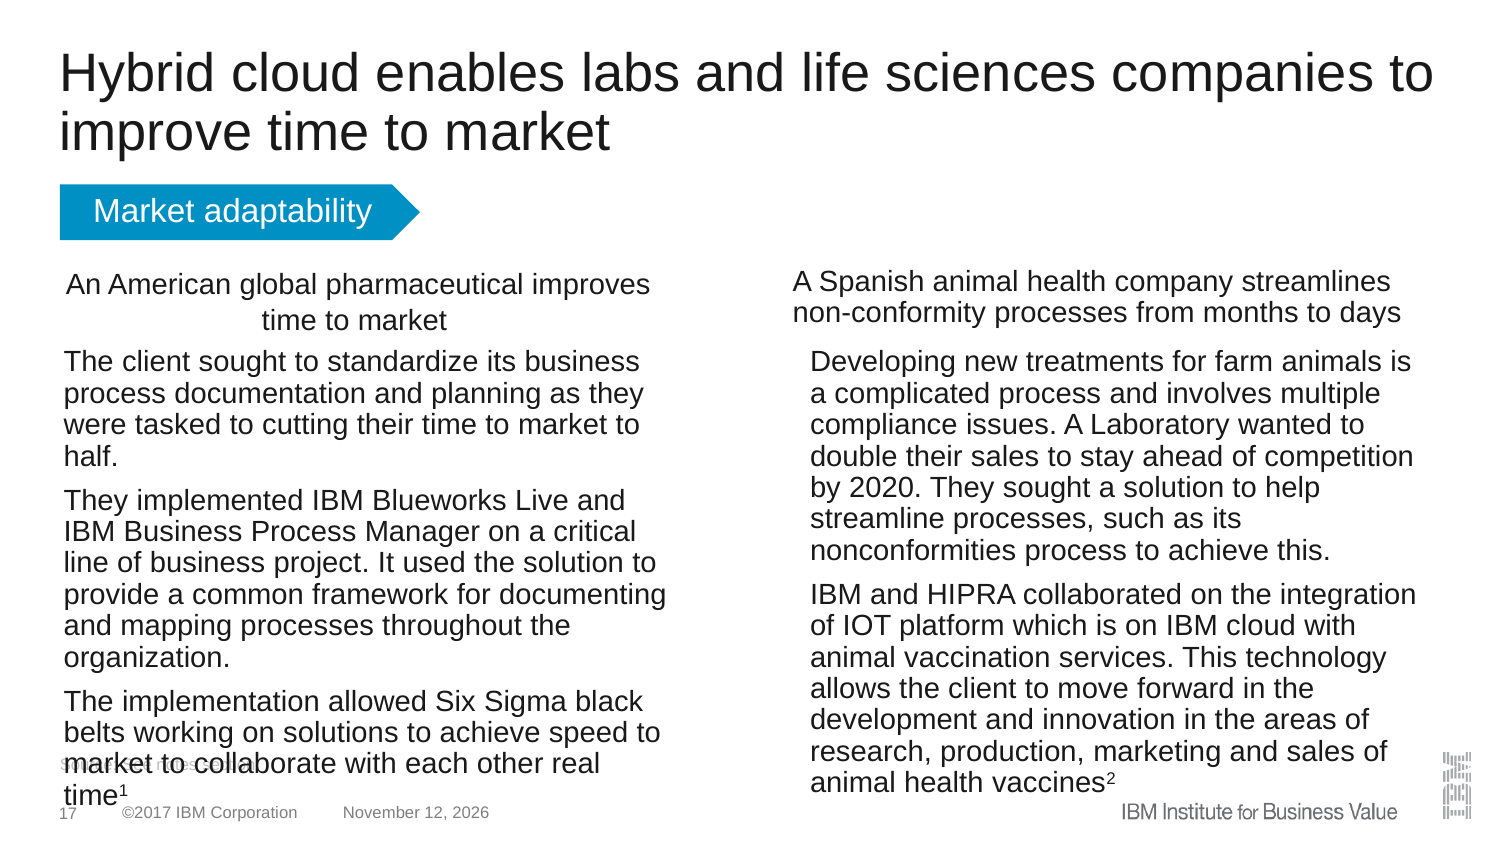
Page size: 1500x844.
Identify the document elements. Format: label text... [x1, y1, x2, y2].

picture [1122, 802, 1398, 820]
text_box Source: See notes section [45, 743, 503, 782]
text_box An American global pharmaceutical improves time to market [46, 258, 671, 344]
title Hybrid cloud enables labs and life sciences companies to improve time to market [59, 45, 1470, 173]
text_box A Spanish animal health company streamlines non-conformity processes from months to days [792, 258, 1418, 371]
text_box The client sought to standardize its business process documentation and planning as they were tasked to cutting their time to market to half. They implemented IBM Blueworks Live and IBM Business Process Manager on a critical line of business project. It used the solution to provide a common framework for documenting and mapping processes throughout the organization. The implementation allowed Six Sigma black belts working on solutions to achieve speed to market to collaborate with each other real time1 [63, 346, 671, 728]
picture [1443, 752, 1471, 819]
text_box Market adaptability [59, 184, 420, 241]
text_box Developing new treatments for farm animals is a complicated process and involves multiple compliance issues. A Laboratory wanted to double their sales to stay ahead of competition by 2020. They sought a solution to help streamline processes, such as its nonconformities process to achieve this. IBM and HIPRA collaborated on the integration of IOT platform which is on IBM cloud with animal vaccination services. This technology allows the client to move forward in the development and innovation in the areas of research, production, marketing and sales of animal health vaccines2 [810, 371, 1418, 728]
